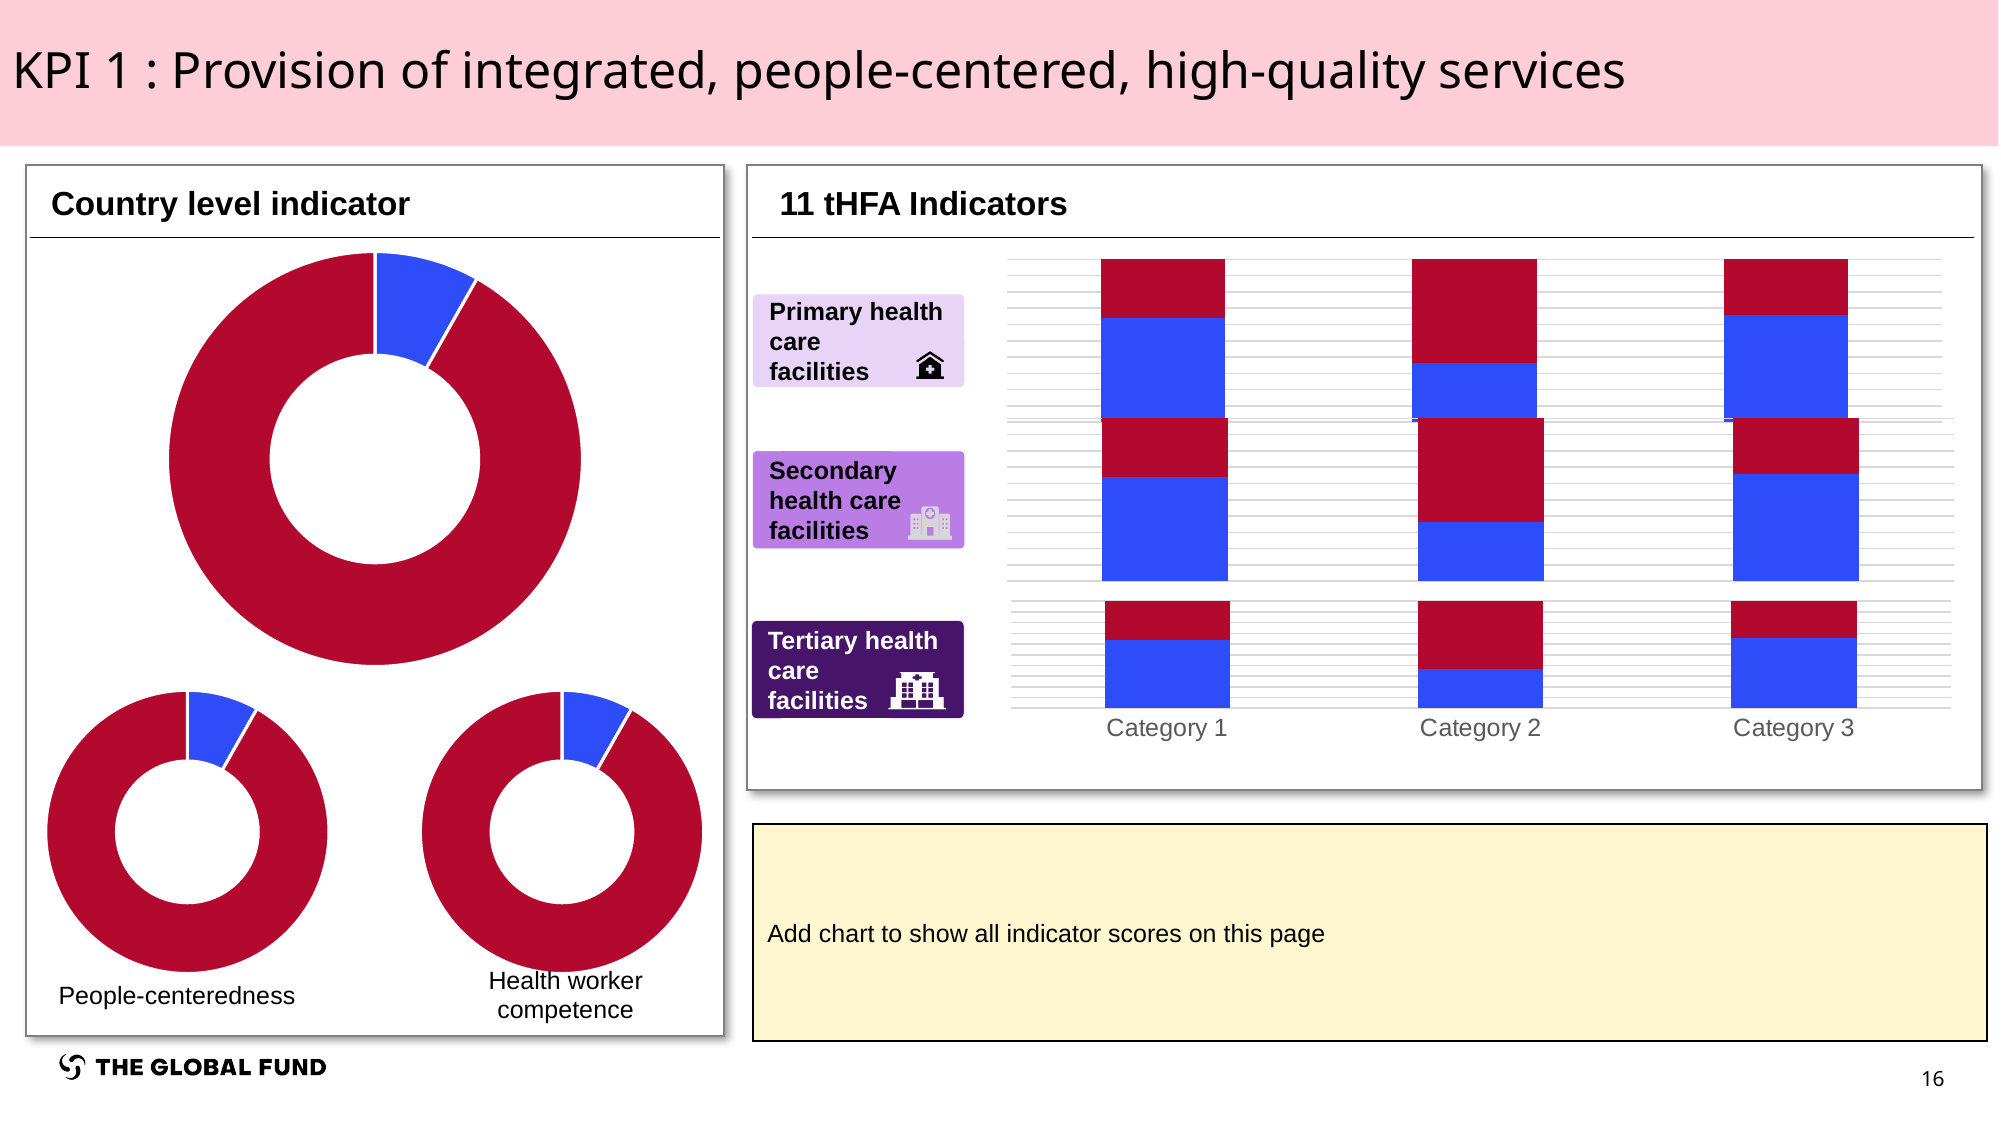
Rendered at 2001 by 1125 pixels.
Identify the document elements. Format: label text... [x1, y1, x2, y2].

chart [411, 684, 714, 980]
text_box [746, 164, 1983, 791]
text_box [249, 36, 1750, 98]
text_box 11 tHFA Indicators [764, 174, 1966, 230]
chart [987, 255, 1974, 755]
text_box Country level indicator [36, 174, 714, 230]
slide_number 16 [1797, 1042, 1945, 1094]
text_box KPI 1 : Provision of integrated, people-centered, high-quality services [0, 0, 1999, 147]
chart [99, 242, 651, 676]
text_box Add chart to show all indicator scores on this page [752, 823, 1988, 1042]
text_box Health worker competence [438, 980, 693, 1032]
text_box [25, 164, 725, 1037]
picture [59, 1054, 326, 1080]
text_box People-centeredness [36, 980, 319, 1017]
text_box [753, 451, 964, 549]
chart [36, 684, 339, 980]
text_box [753, 294, 964, 387]
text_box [751, 620, 965, 719]
